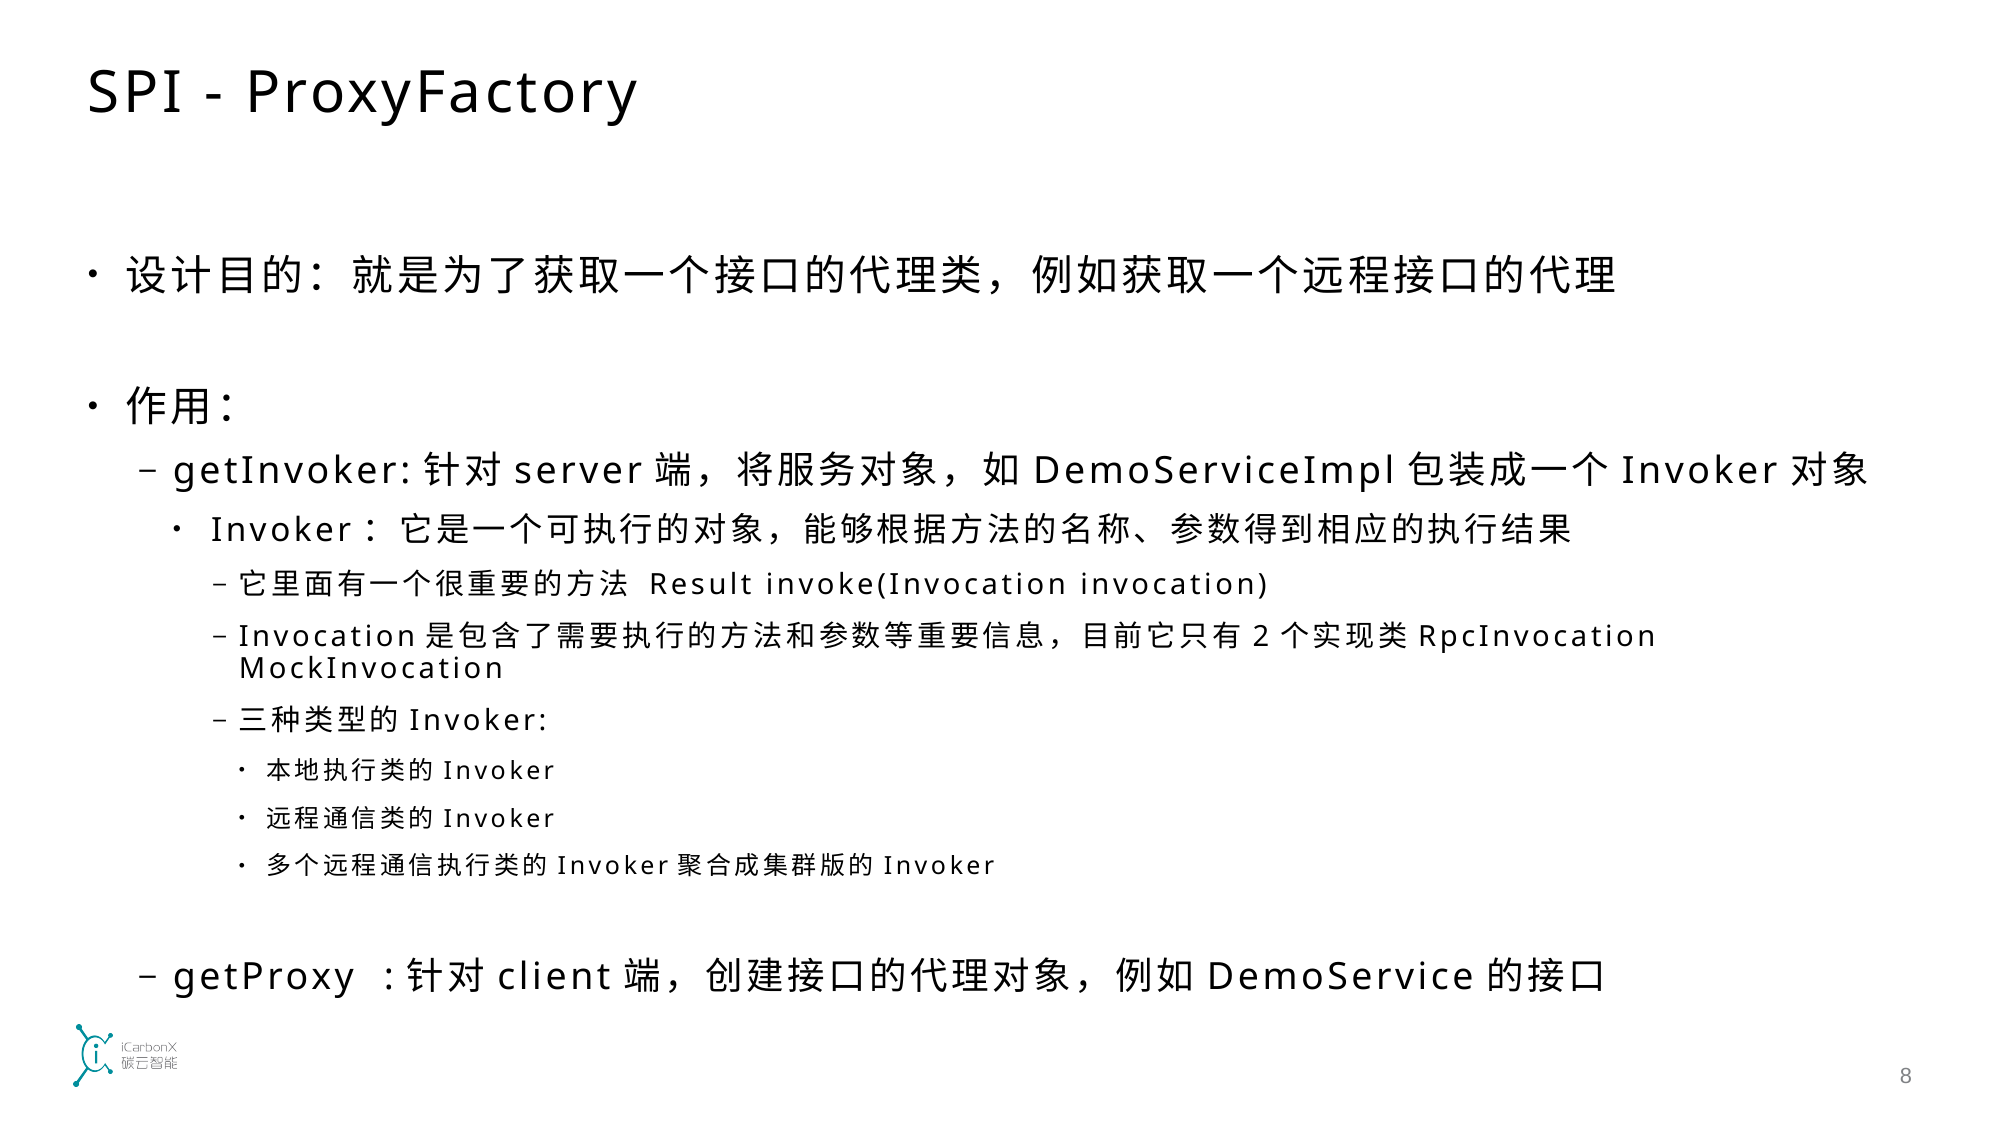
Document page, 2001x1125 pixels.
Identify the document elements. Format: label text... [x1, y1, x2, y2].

list 设计目的：就是为了获取一个接口的代理类，例如获取一个远程接口的代理 作用： getInvoker:针对server端，将服务对象，如DemoServiceImpl包装成一个Invoker对象 Invoker：它是一个可执行的对象，能够根据方法的名称、参数得到相应的执行结果 它里面有一个很重要的方法 Result invoke(Invocation invocation) Invocation是包含了需要执行的方法和参数等重要信息，目前它只有2个实现类RpcInvocation MockInvocation 三种类型的Invoker: 本地执行类的Invoker 远程通信类的Invoker 多个远程通信执行类的Invoker聚合成集群版的Invoker getProxy :针对client端，创建接口的代理对象，例如DemoService的接口 [72, 175, 1928, 1021]
slide_number 8 [1774, 1056, 1928, 1094]
title SPI - ProxyFactory [72, 55, 1928, 143]
picture [72, 1023, 178, 1088]
